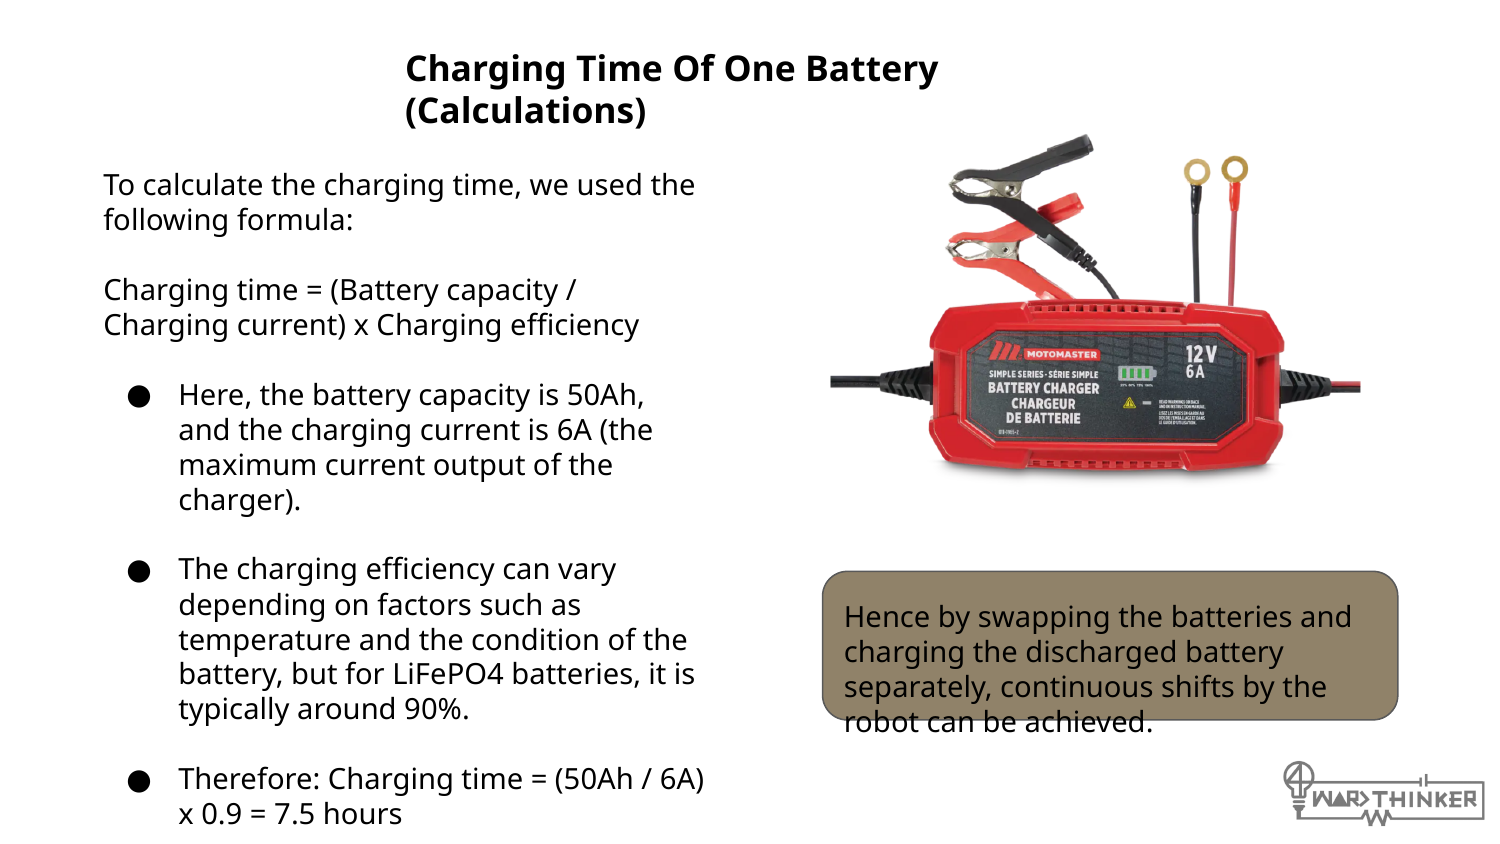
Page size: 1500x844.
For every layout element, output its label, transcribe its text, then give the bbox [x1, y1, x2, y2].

text_box Hence by swapping the batteries and charging the discharged battery separately, continuous shifts by the robot can be achieved. [828, 583, 1421, 754]
picture [822, 120, 1412, 539]
text_box Charging Time Of One Battery (Calculations) [390, 30, 1110, 146]
text_box To calculate the charging time, we used the following formula: Charging time = (Battery capacity / Charging current) x Charging efficiency Here, the battery capacity is 50Ah, and the charging current is 6A (the maximum current output of the charger). The charging efficiency can vary depending on factors such as temperature and the condition of the battery, but for LiFePO4 batteries, it is typically around 90%. Therefore: Charging time = (50Ah / 6A) x 0.9 = 7.5 hours [88, 151, 721, 844]
text_box [822, 571, 1394, 711]
